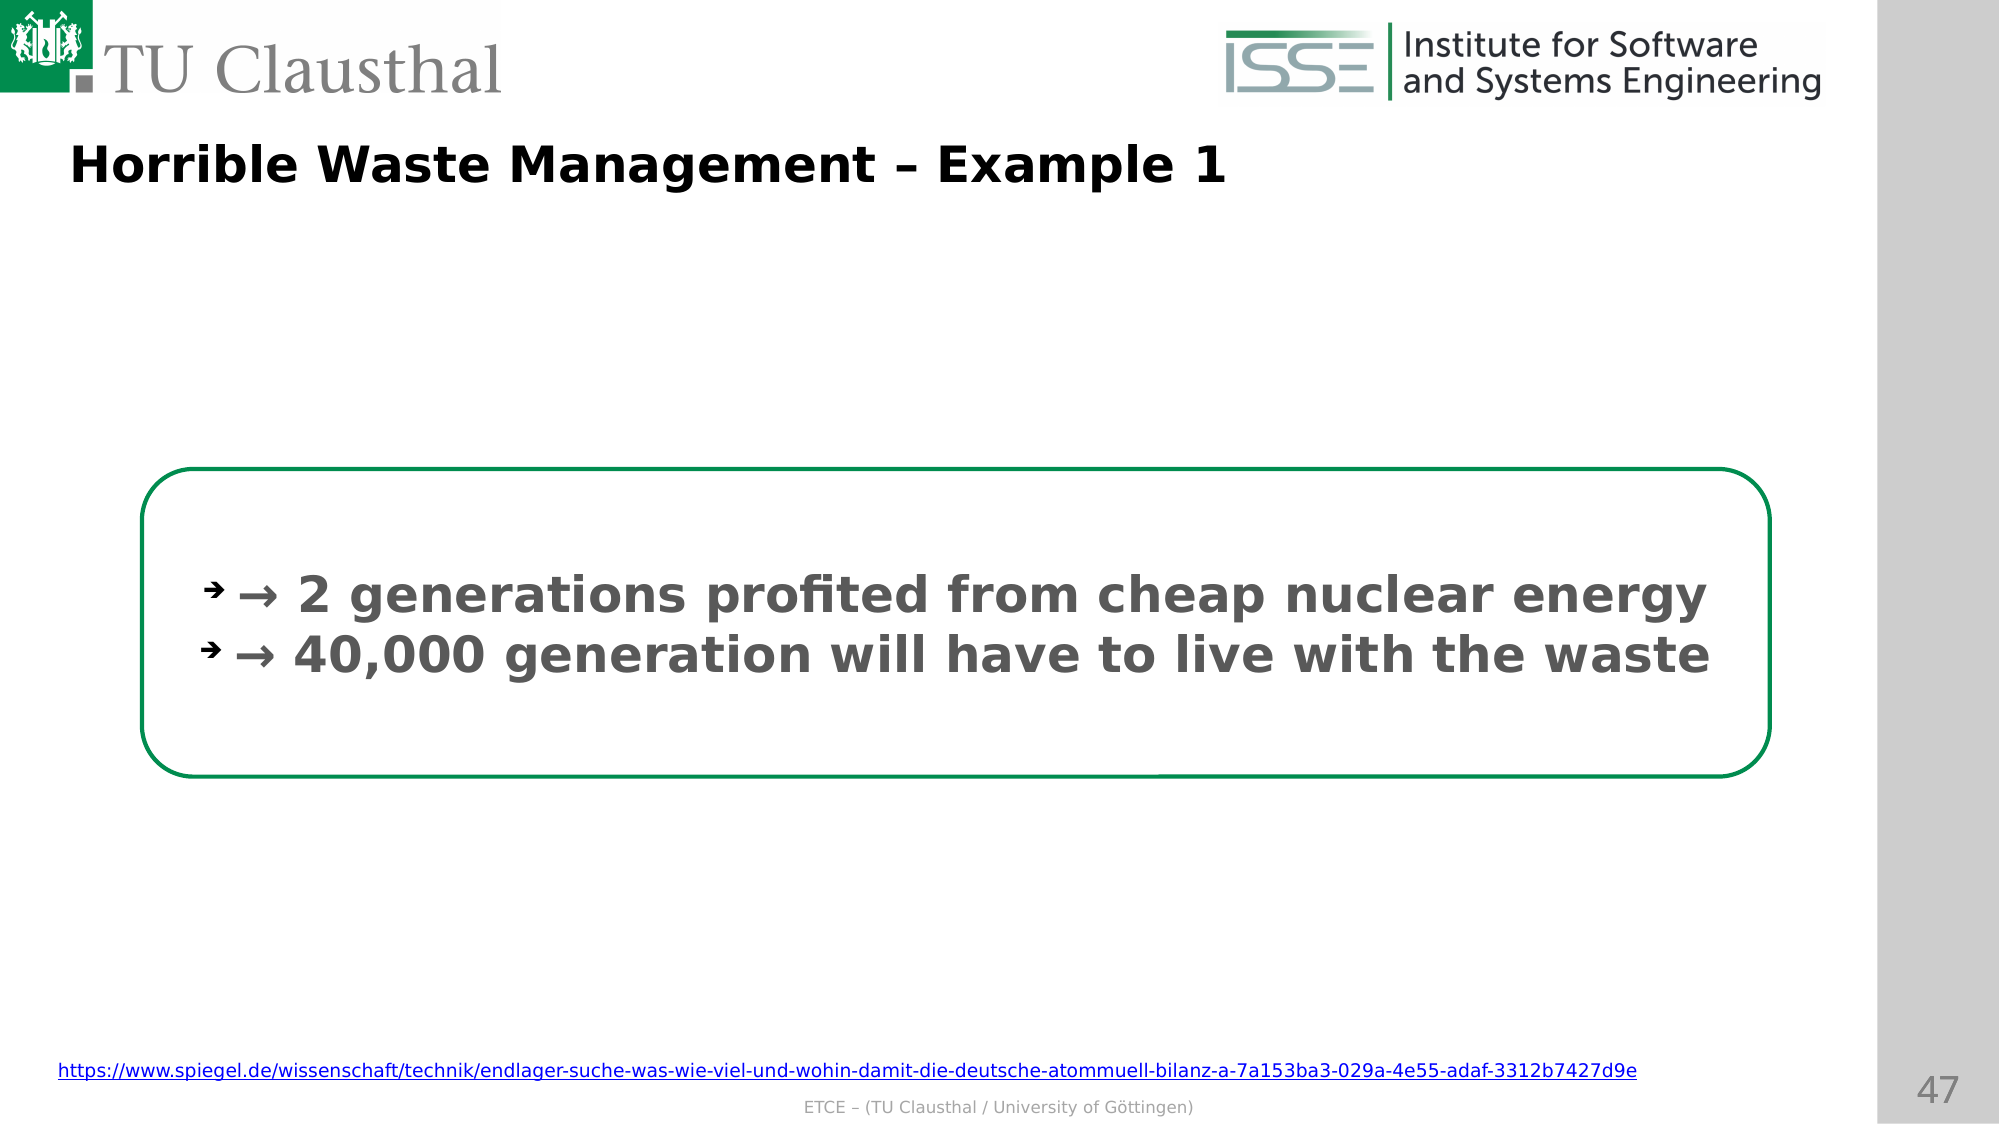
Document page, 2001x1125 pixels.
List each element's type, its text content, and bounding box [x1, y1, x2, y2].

text_box → 2 generations profited from cheap nuclear energy → 40,000 generation will have to live with the waste [139, 466, 1772, 779]
picture [1218, 22, 1826, 107]
text_box → 40,000 generations will have to live with the waste [55, 208, 1818, 1034]
text_box https://www.spiegel.de/wissenschaft/technik/endlager-suche-was-wie-viel-und-wohin-damit-die-deutsche-atommuell-bilanz-a-7a153ba3-029a-4e55-adaf-3312b7427d9e [43, 1051, 1828, 1089]
text_box Horrible Waste Management – Example 1 [55, 125, 1818, 207]
picture [0, 0, 501, 93]
